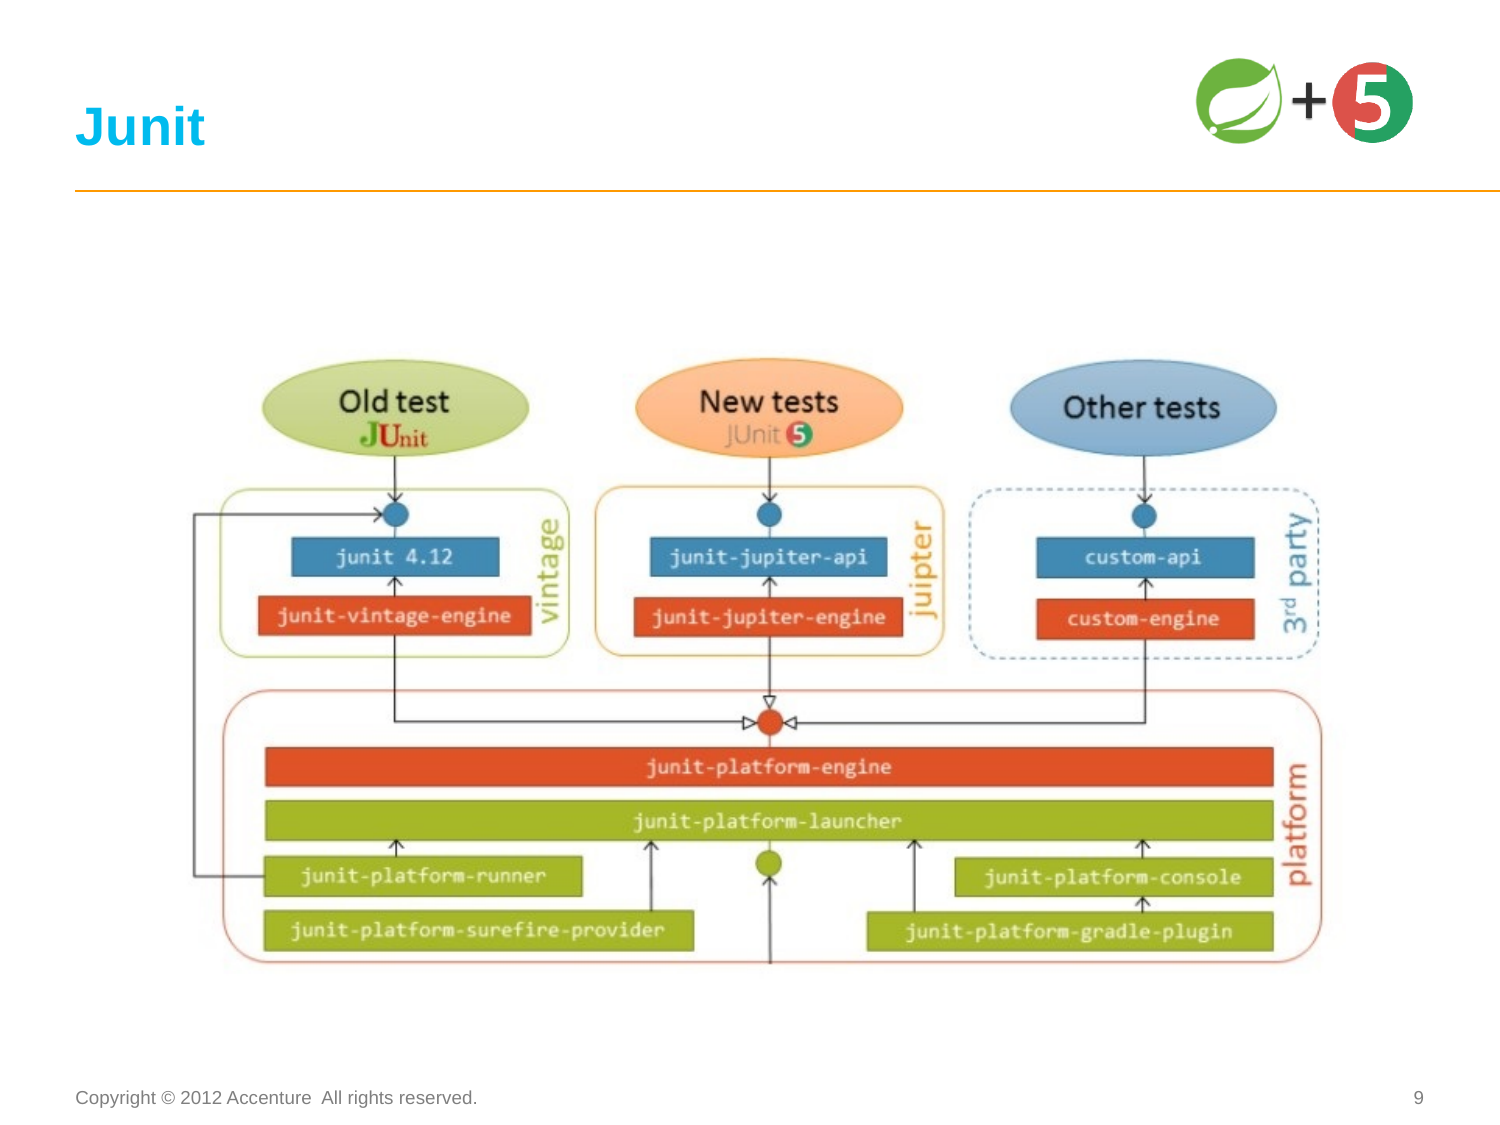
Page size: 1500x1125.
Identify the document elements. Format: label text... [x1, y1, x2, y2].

picture [0, 299, 1500, 991]
title Junit [75, 27, 1422, 157]
